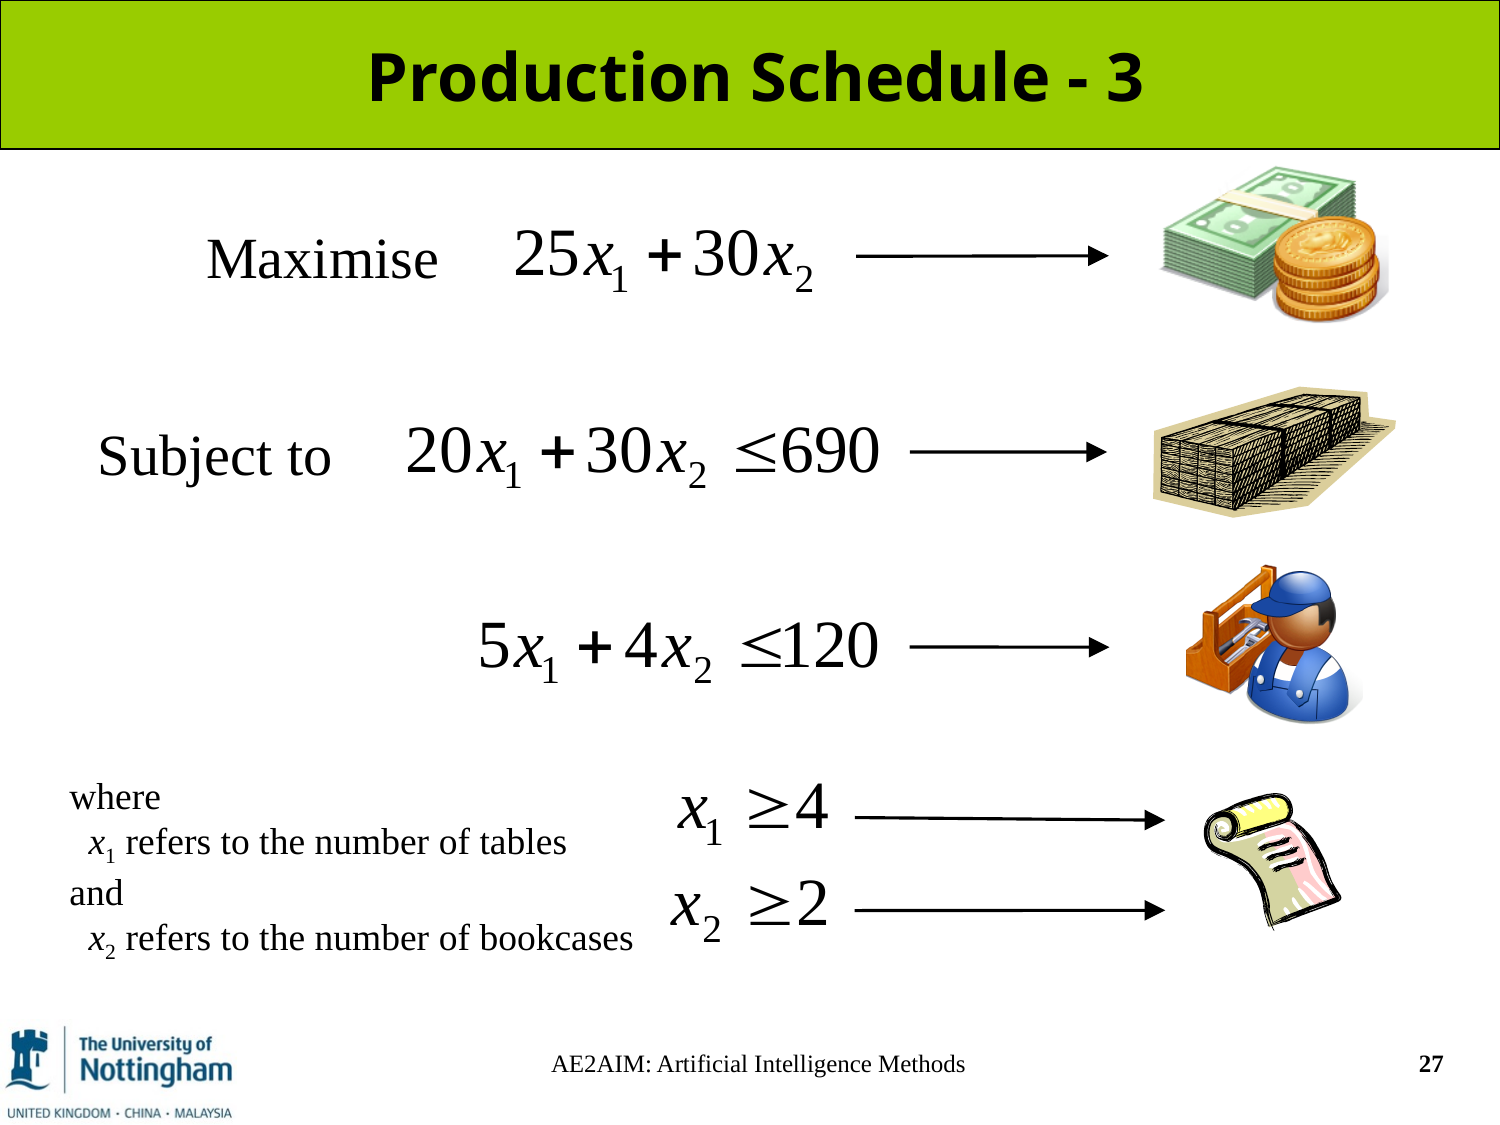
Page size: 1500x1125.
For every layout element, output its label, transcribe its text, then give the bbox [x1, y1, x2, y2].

title Production Schedule - 3 [41, 11, 1471, 138]
text_box Maximise [191, 212, 455, 298]
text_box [664, 760, 840, 857]
picture [0, 1019, 237, 1125]
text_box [395, 404, 891, 501]
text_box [502, 207, 825, 305]
picture [1186, 558, 1363, 736]
picture [1203, 791, 1344, 933]
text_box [854, 817, 1166, 821]
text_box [658, 857, 839, 954]
slide_number 27 [1293, 1039, 1460, 1118]
text_box where x1 refers to the number of tables and x2 refers to the number of bookcases [54, 764, 654, 972]
footer AE2AIM: Artificial Intelligence Methods [348, 1039, 1176, 1118]
picture [1152, 386, 1397, 518]
text_box Subject to [83, 409, 348, 495]
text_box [469, 599, 892, 696]
picture [1157, 125, 1393, 361]
